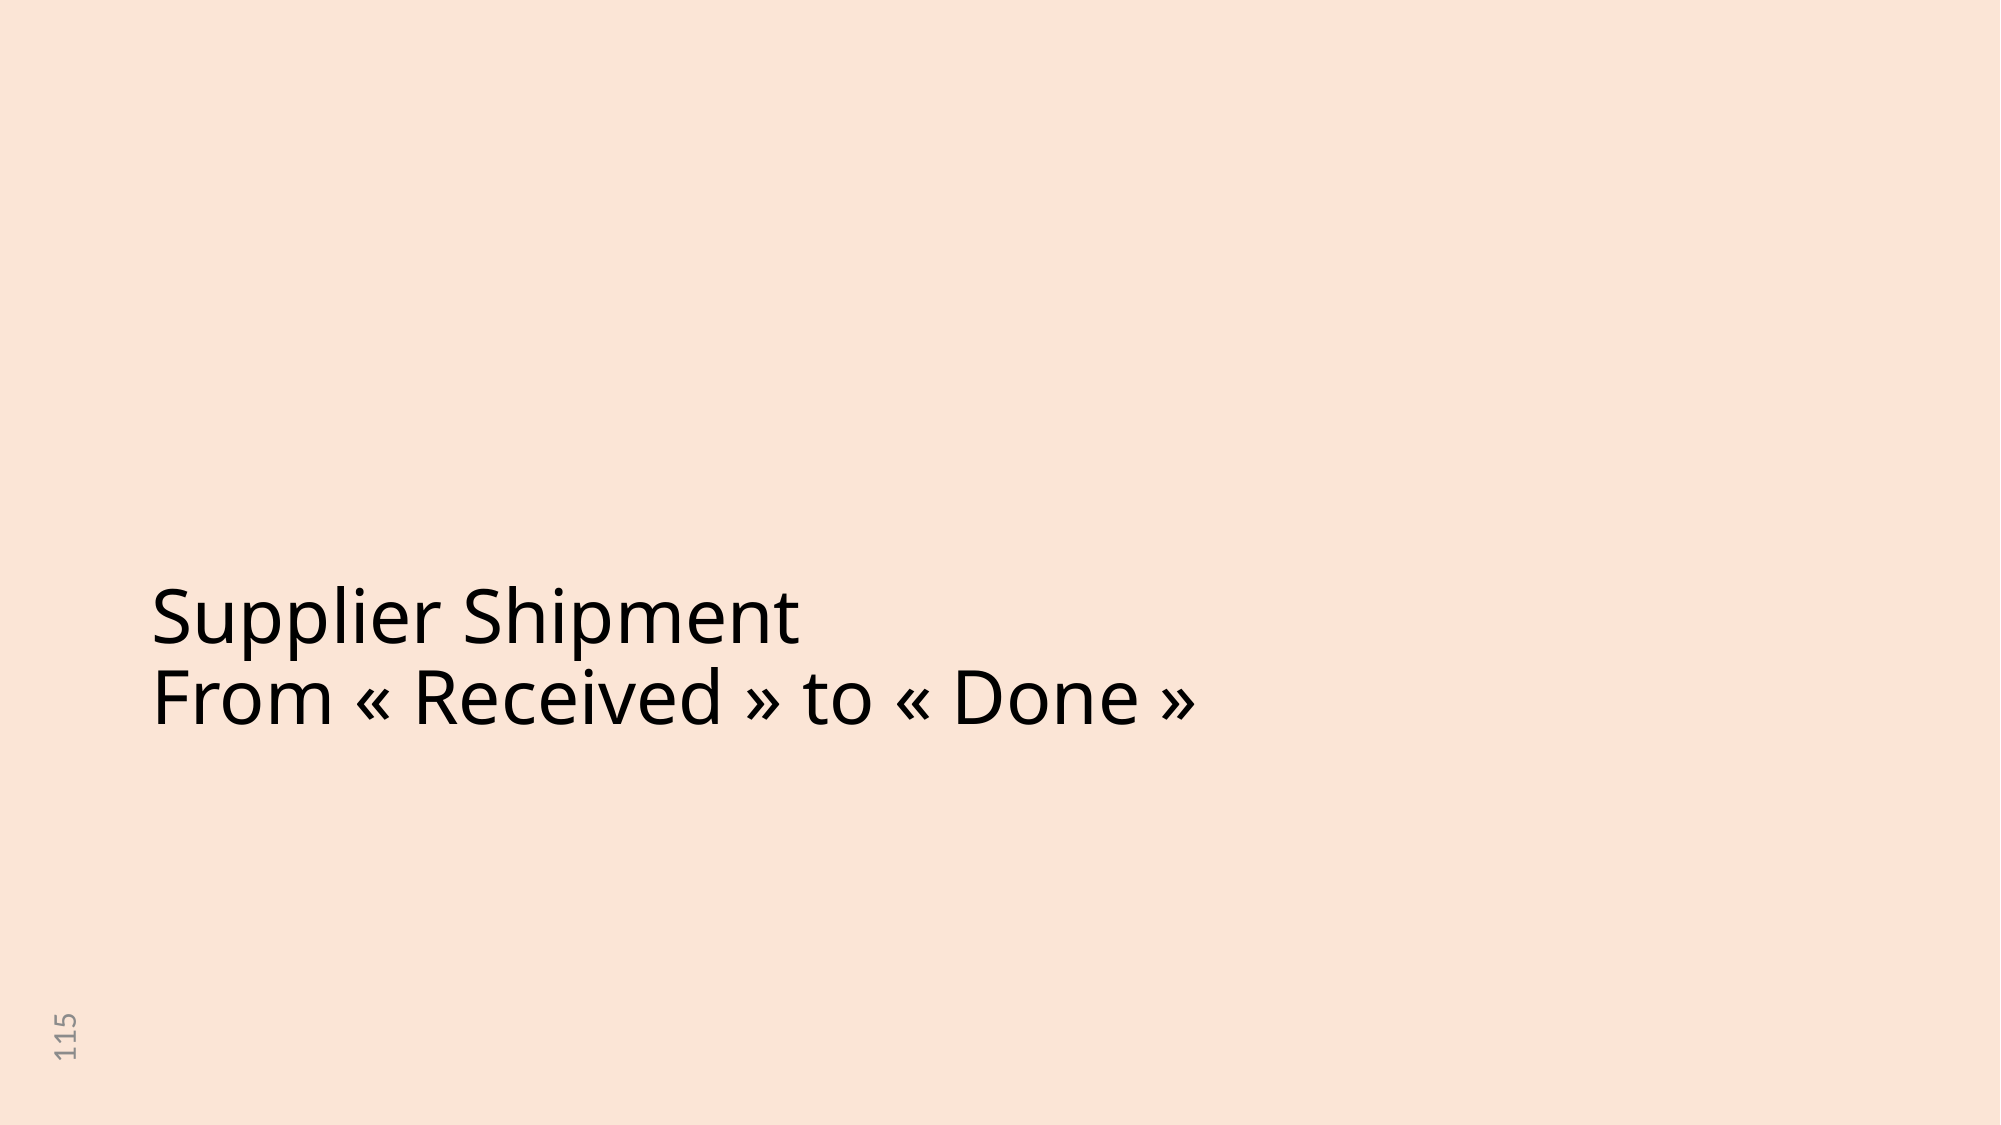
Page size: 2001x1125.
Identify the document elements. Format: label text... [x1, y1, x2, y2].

slide_number 115 [32, 969, 93, 1108]
title Supplier Shipment From « Received » to « Done » [136, 280, 1862, 749]
